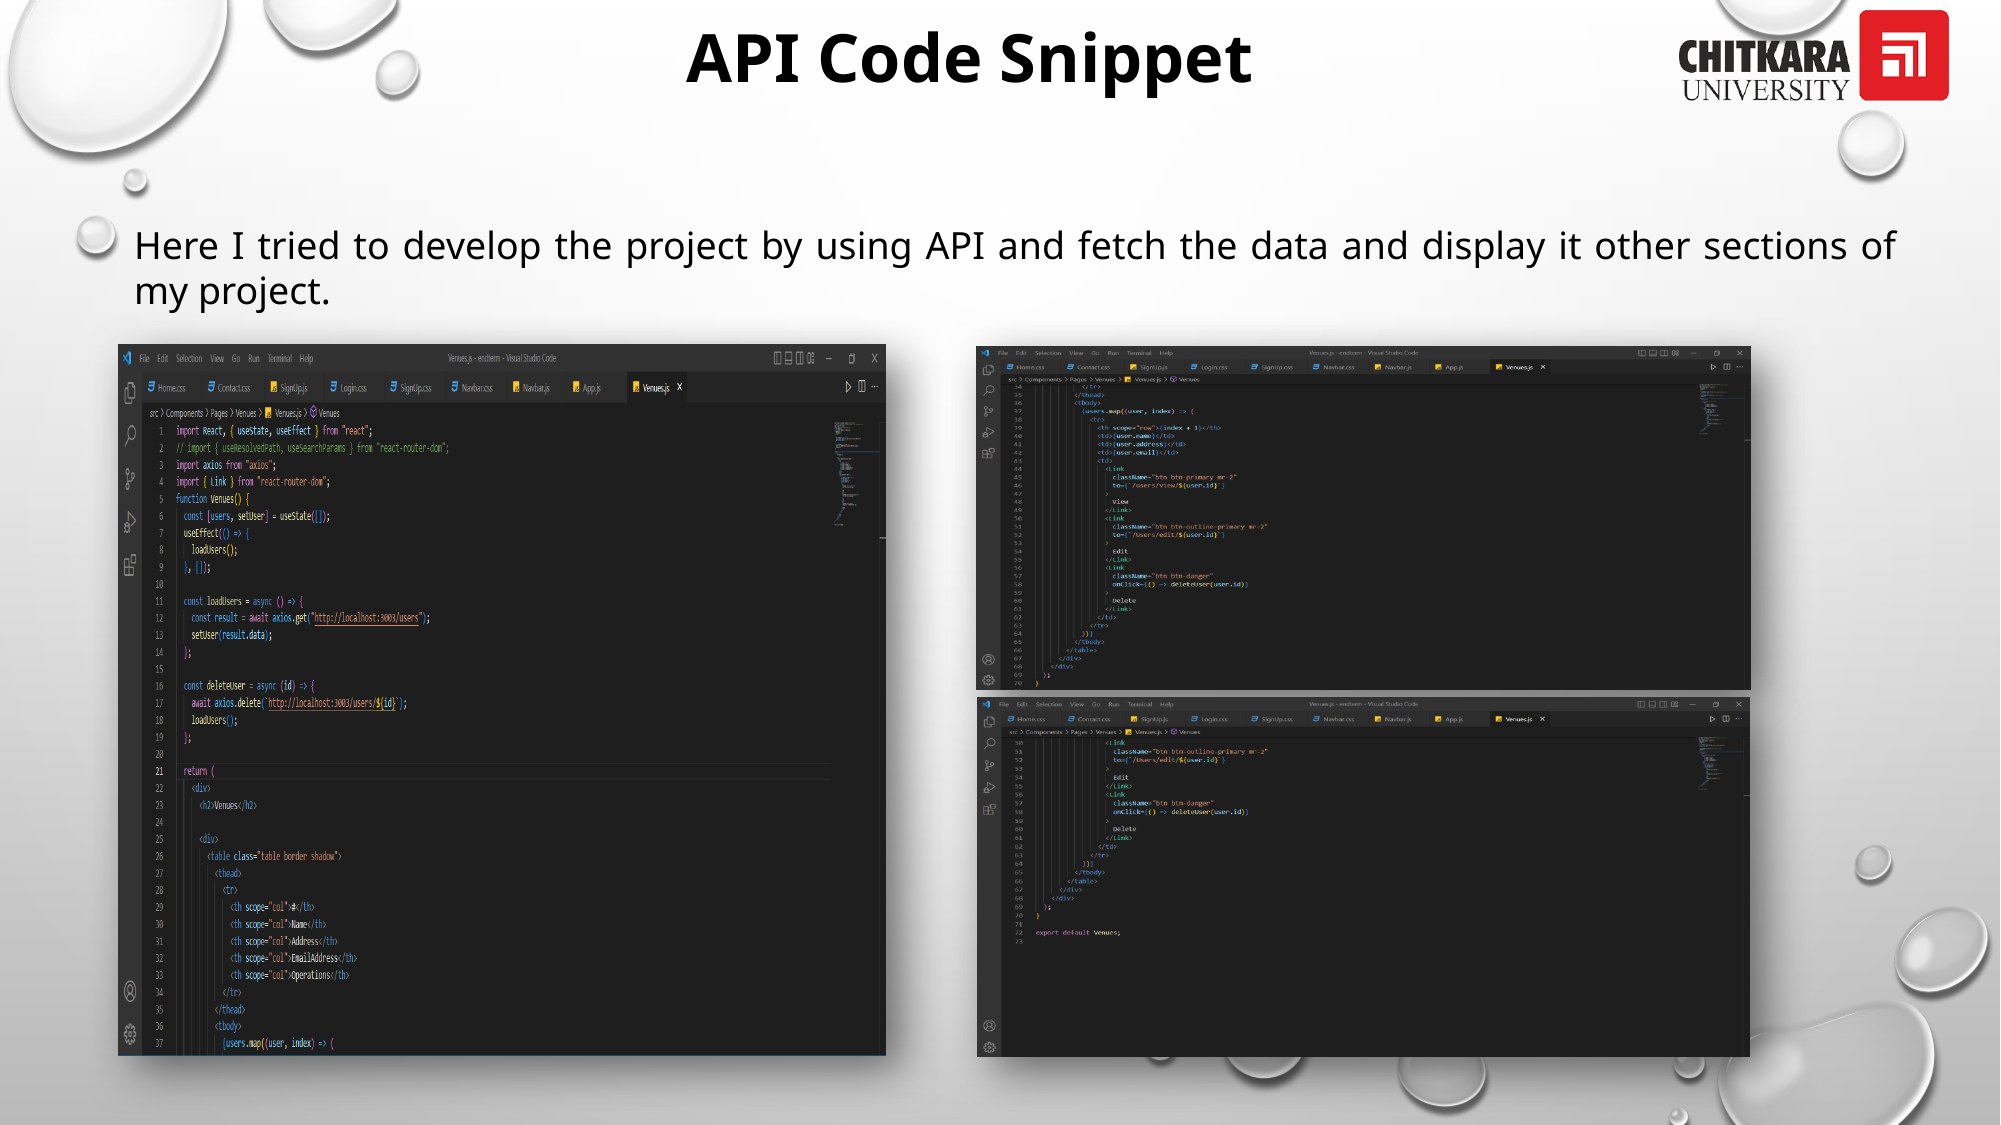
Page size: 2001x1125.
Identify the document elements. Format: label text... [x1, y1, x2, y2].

picture [0, 0, 2000, 1125]
text_box API Code Snippet [654, 8, 1287, 103]
text_box Here I tried to develop the project by using API and fetch the data and display it other sections of my project. [119, 214, 1914, 365]
